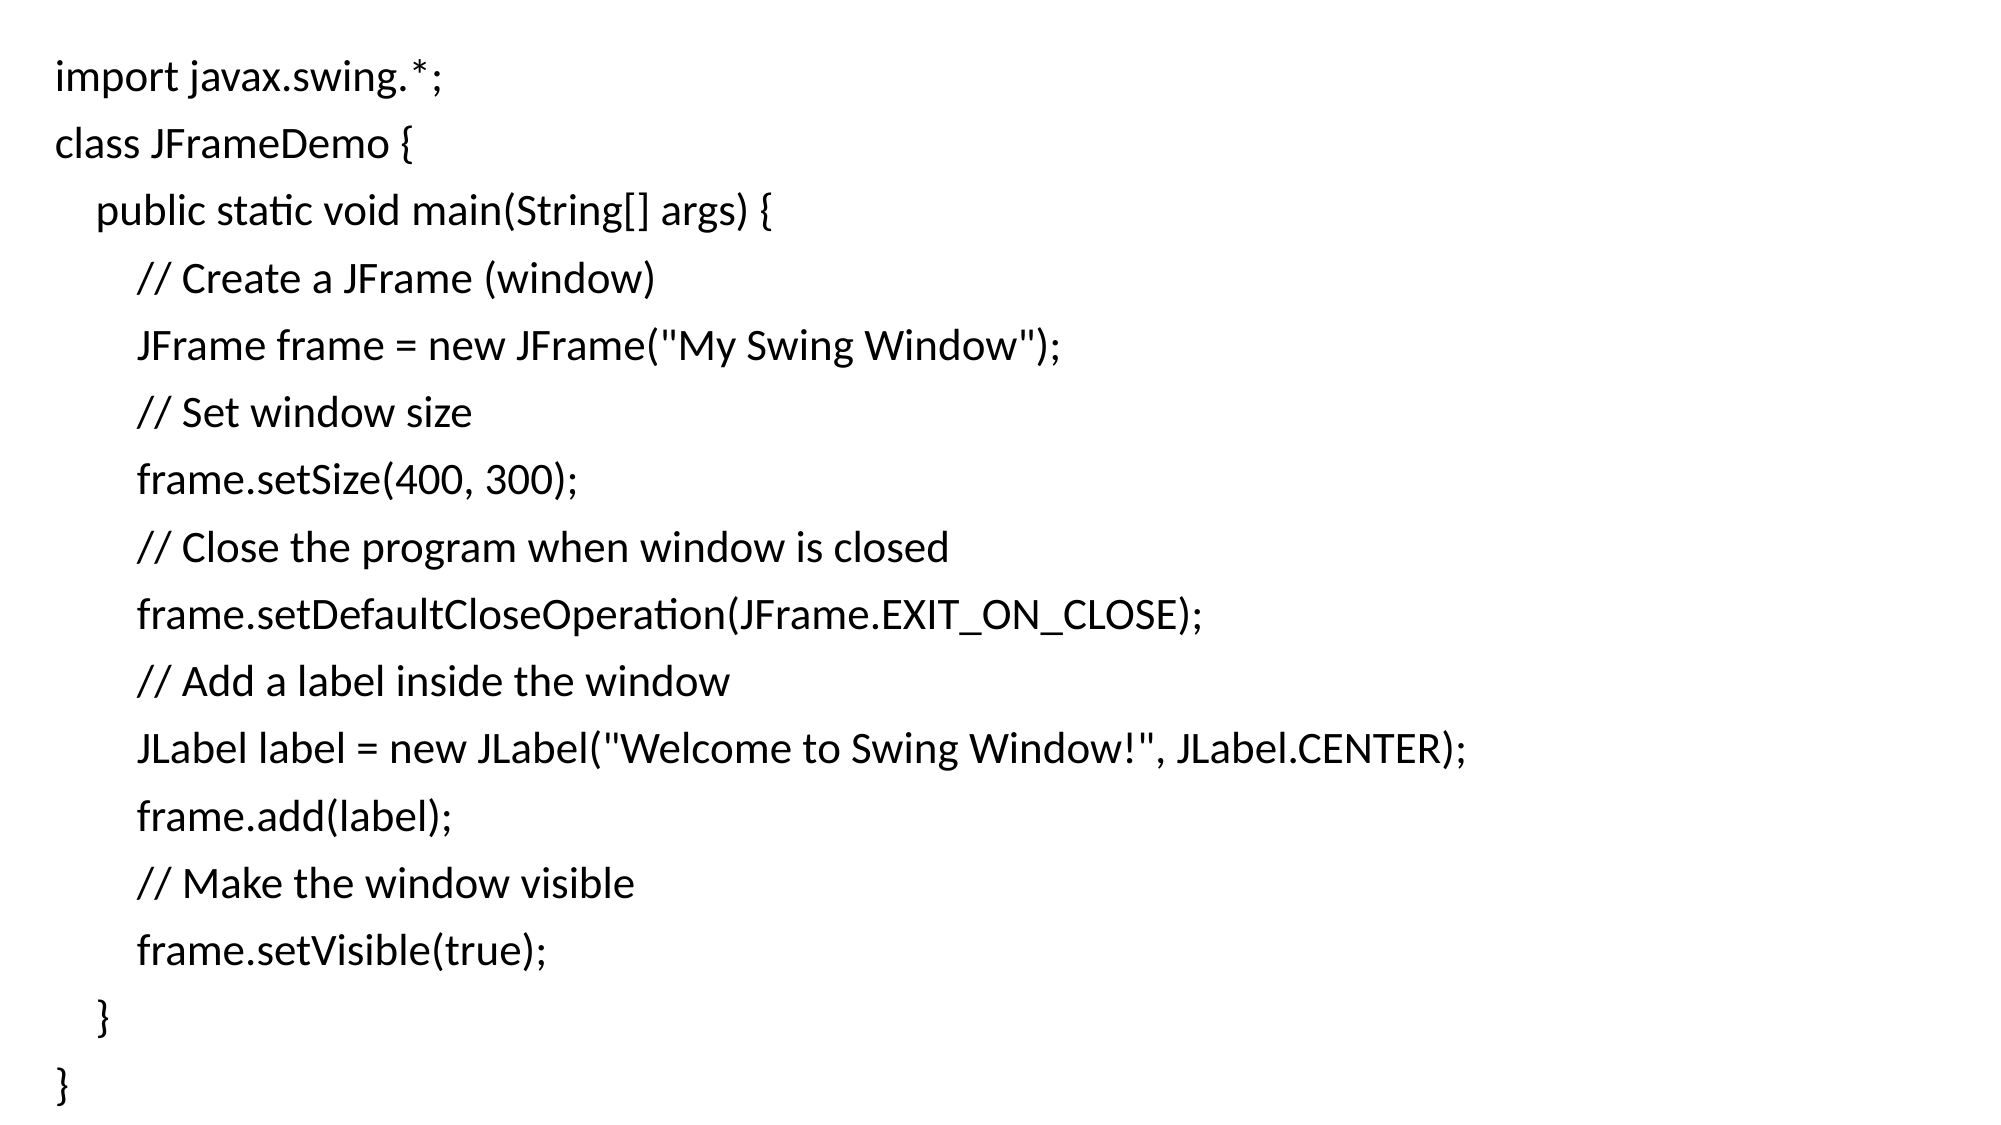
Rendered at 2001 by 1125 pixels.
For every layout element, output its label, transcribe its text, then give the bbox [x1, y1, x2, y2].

list import javax.swing.*; class JFrameDemo { public static void main(String[] args) { // Create a JFrame (window) JFrame frame = new JFrame("My Swing Window"); // Set window size frame.setSize(400, 300); // Close the program when window is closed frame.setDefaultCloseOperation(JFrame.EXIT_ON_CLOSE); // Add a label inside the window JLabel label = new JLabel("Welcome to Swing Window!", JLabel.CENTER); frame.add(label); // Make the window visible frame.setVisible(true); } } [39, 44, 1923, 1125]
